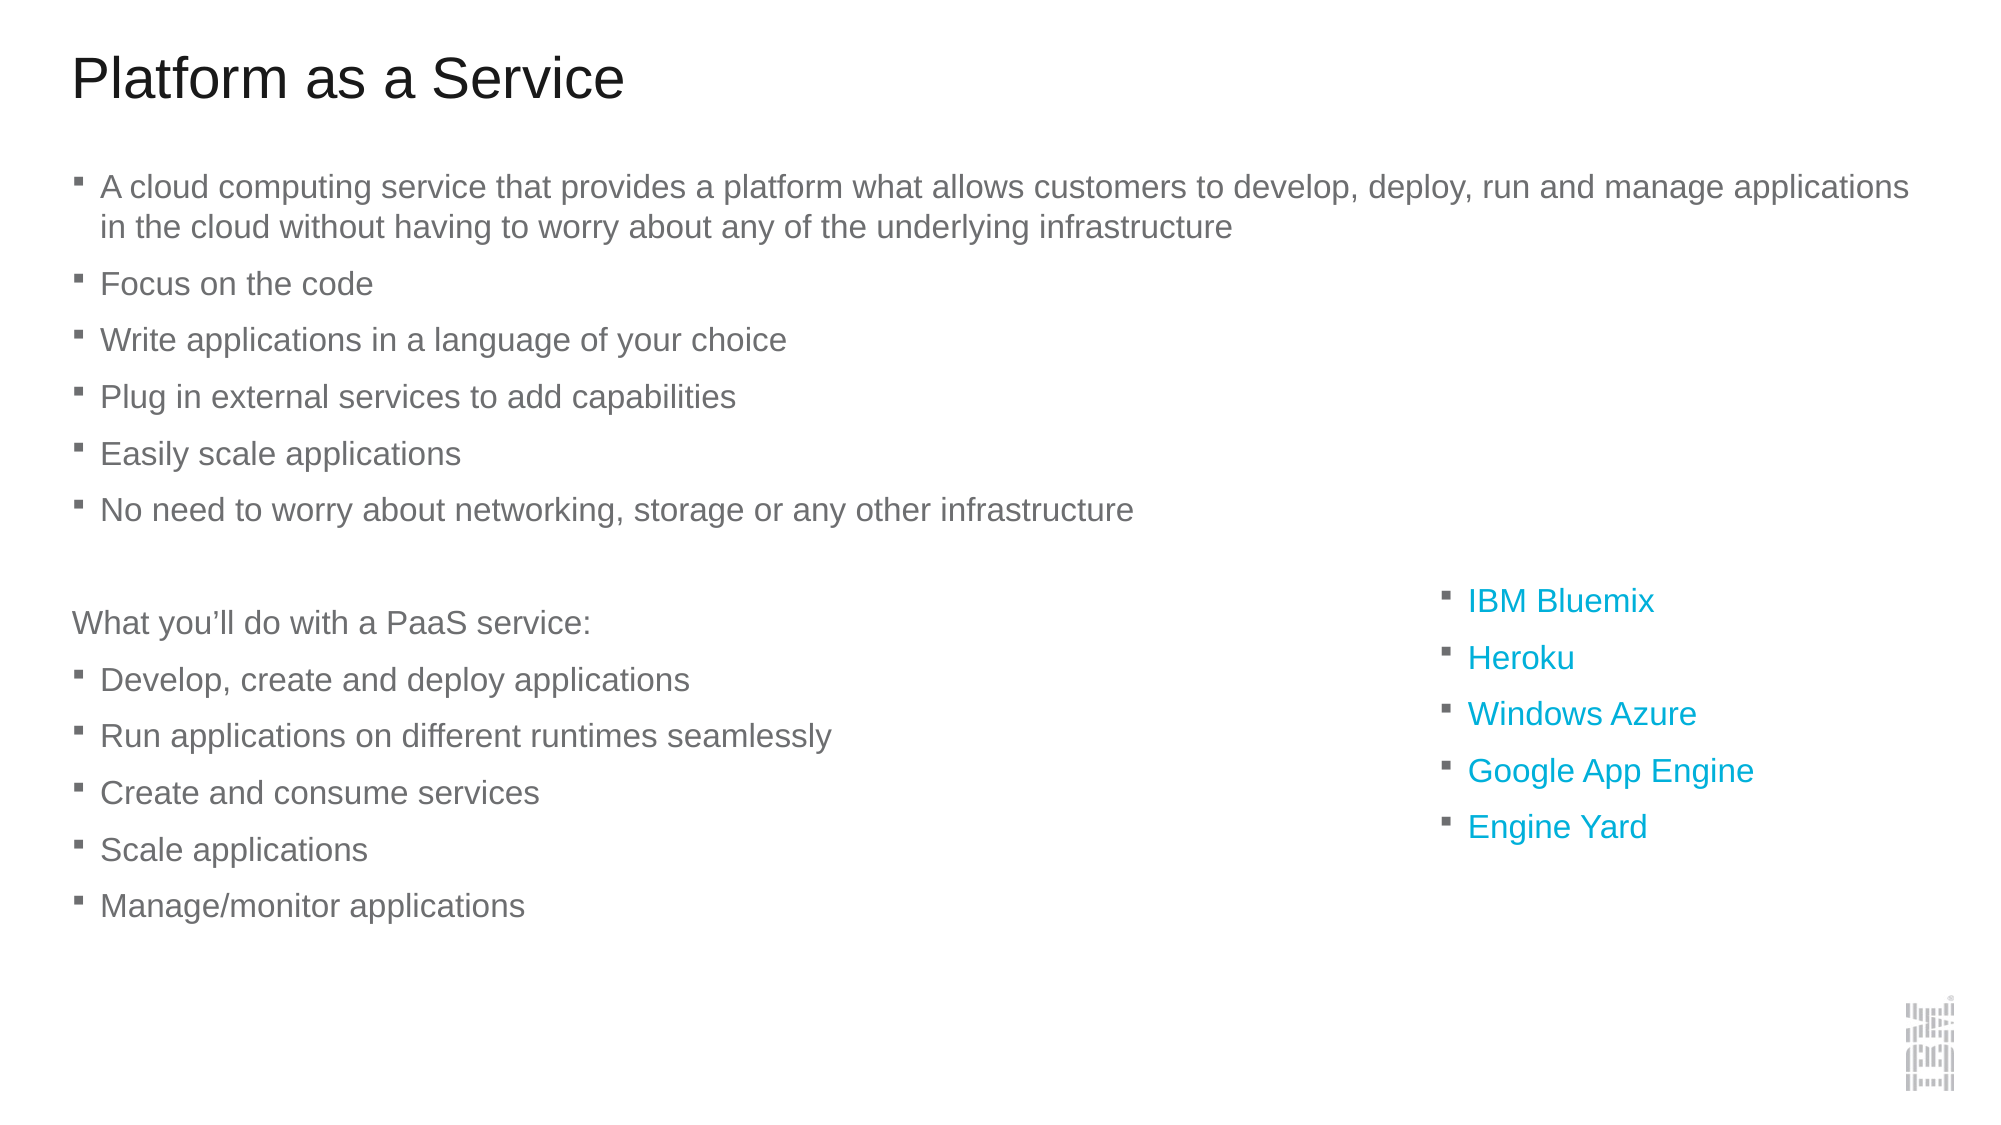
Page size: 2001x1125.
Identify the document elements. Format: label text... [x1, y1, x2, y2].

title Platform as a Service [71, 47, 1973, 112]
text_box IBM Bluemix Heroku Windows Azure Google App Engine Engine Yard [1439, 579, 1777, 900]
picture [1906, 995, 1954, 1091]
list A cloud computing service that provides a platform what allows customers to develop, deploy, run and manage applications in the cloud without having to worry about any of the underlying infrastructure Focus on the code Write applications in a language of your choice Plug in external services to add capabilities Easily scale applications No need to worry about networking, storage or any other infrastructure What you’ll do with a PaaS service: Develop, create and deploy applications Run applications on different runtimes seamlessly Create and consume services Scale applications Manage/monitor applications [71, 165, 1922, 1004]
